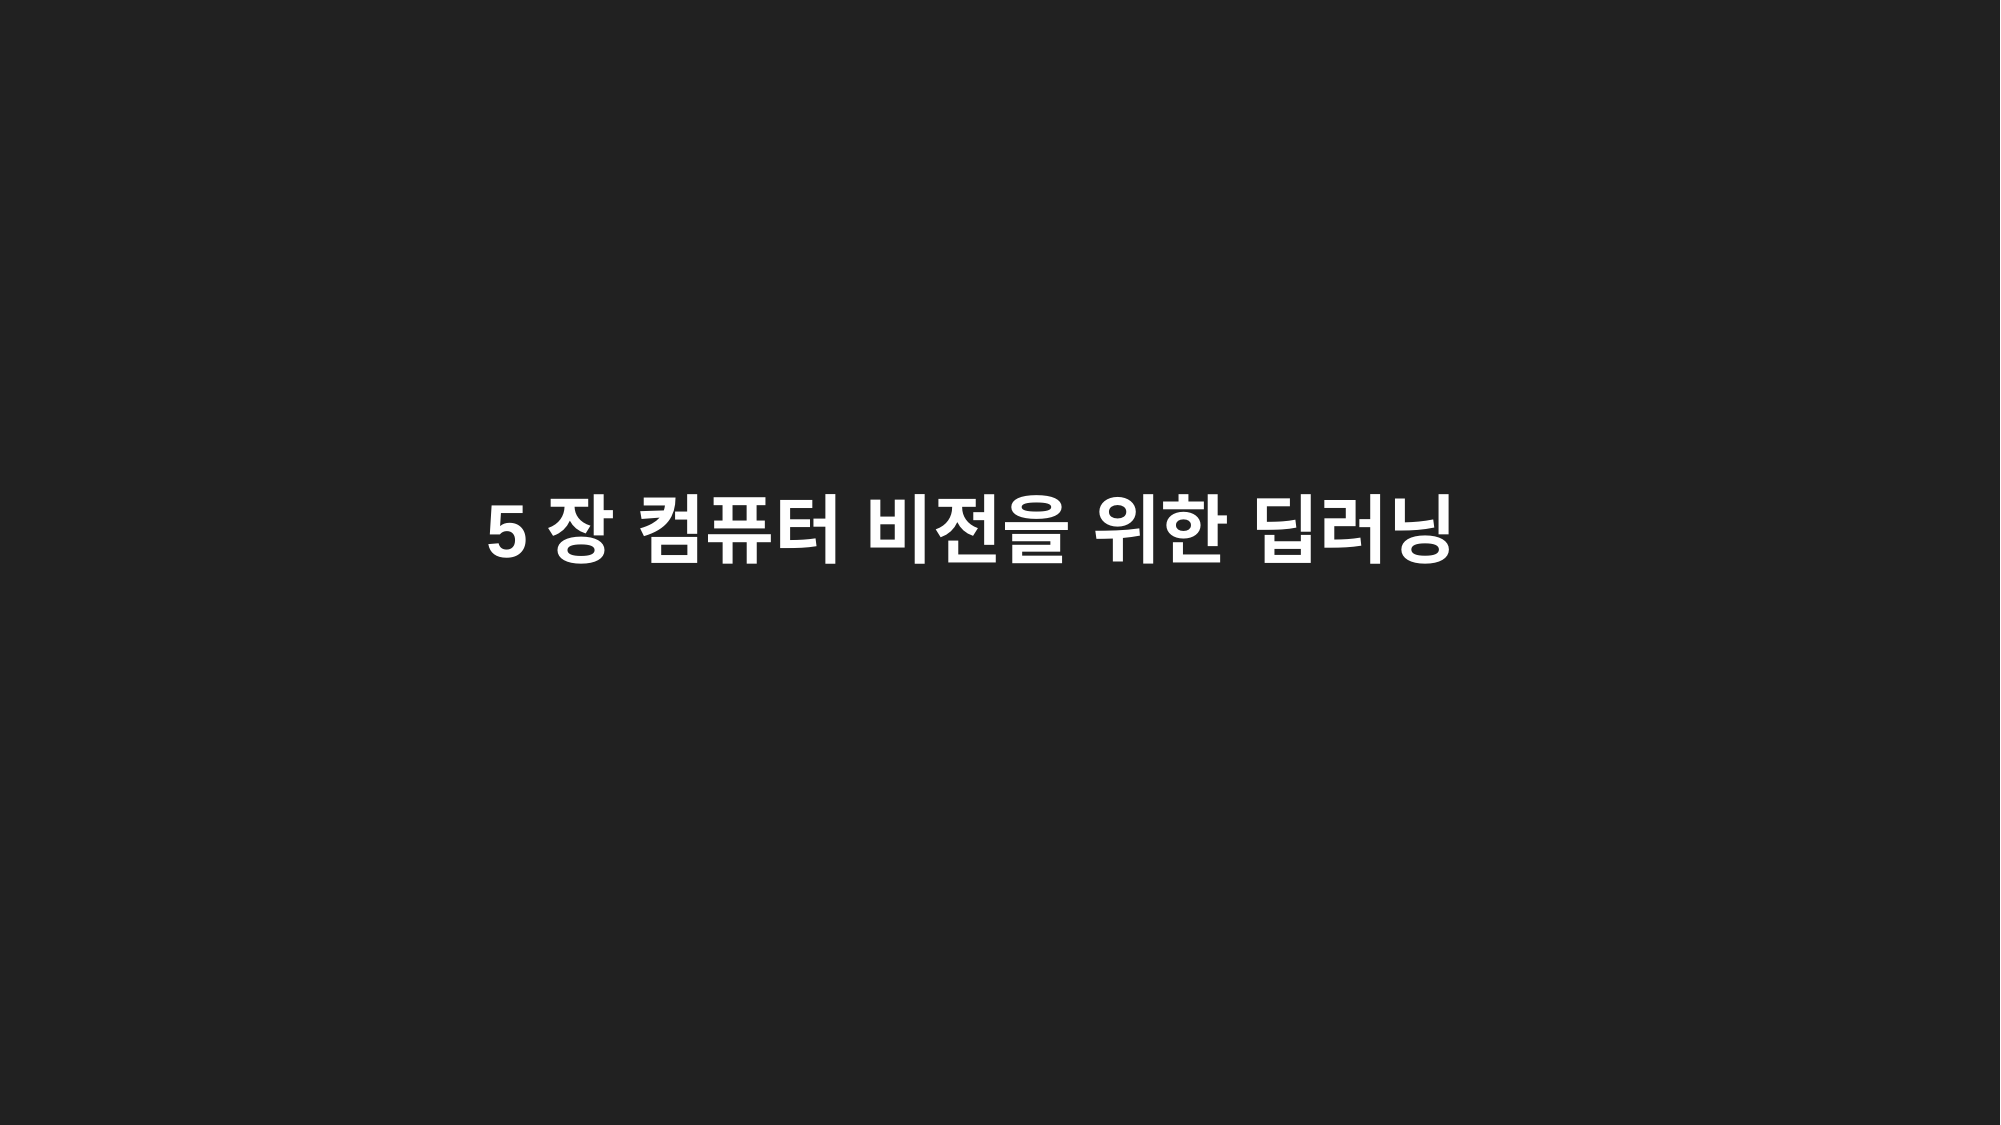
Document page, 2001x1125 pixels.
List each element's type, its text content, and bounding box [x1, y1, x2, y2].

text_box 5장 컴퓨터 비전을 위한 딥러닝 [282, 474, 1663, 580]
